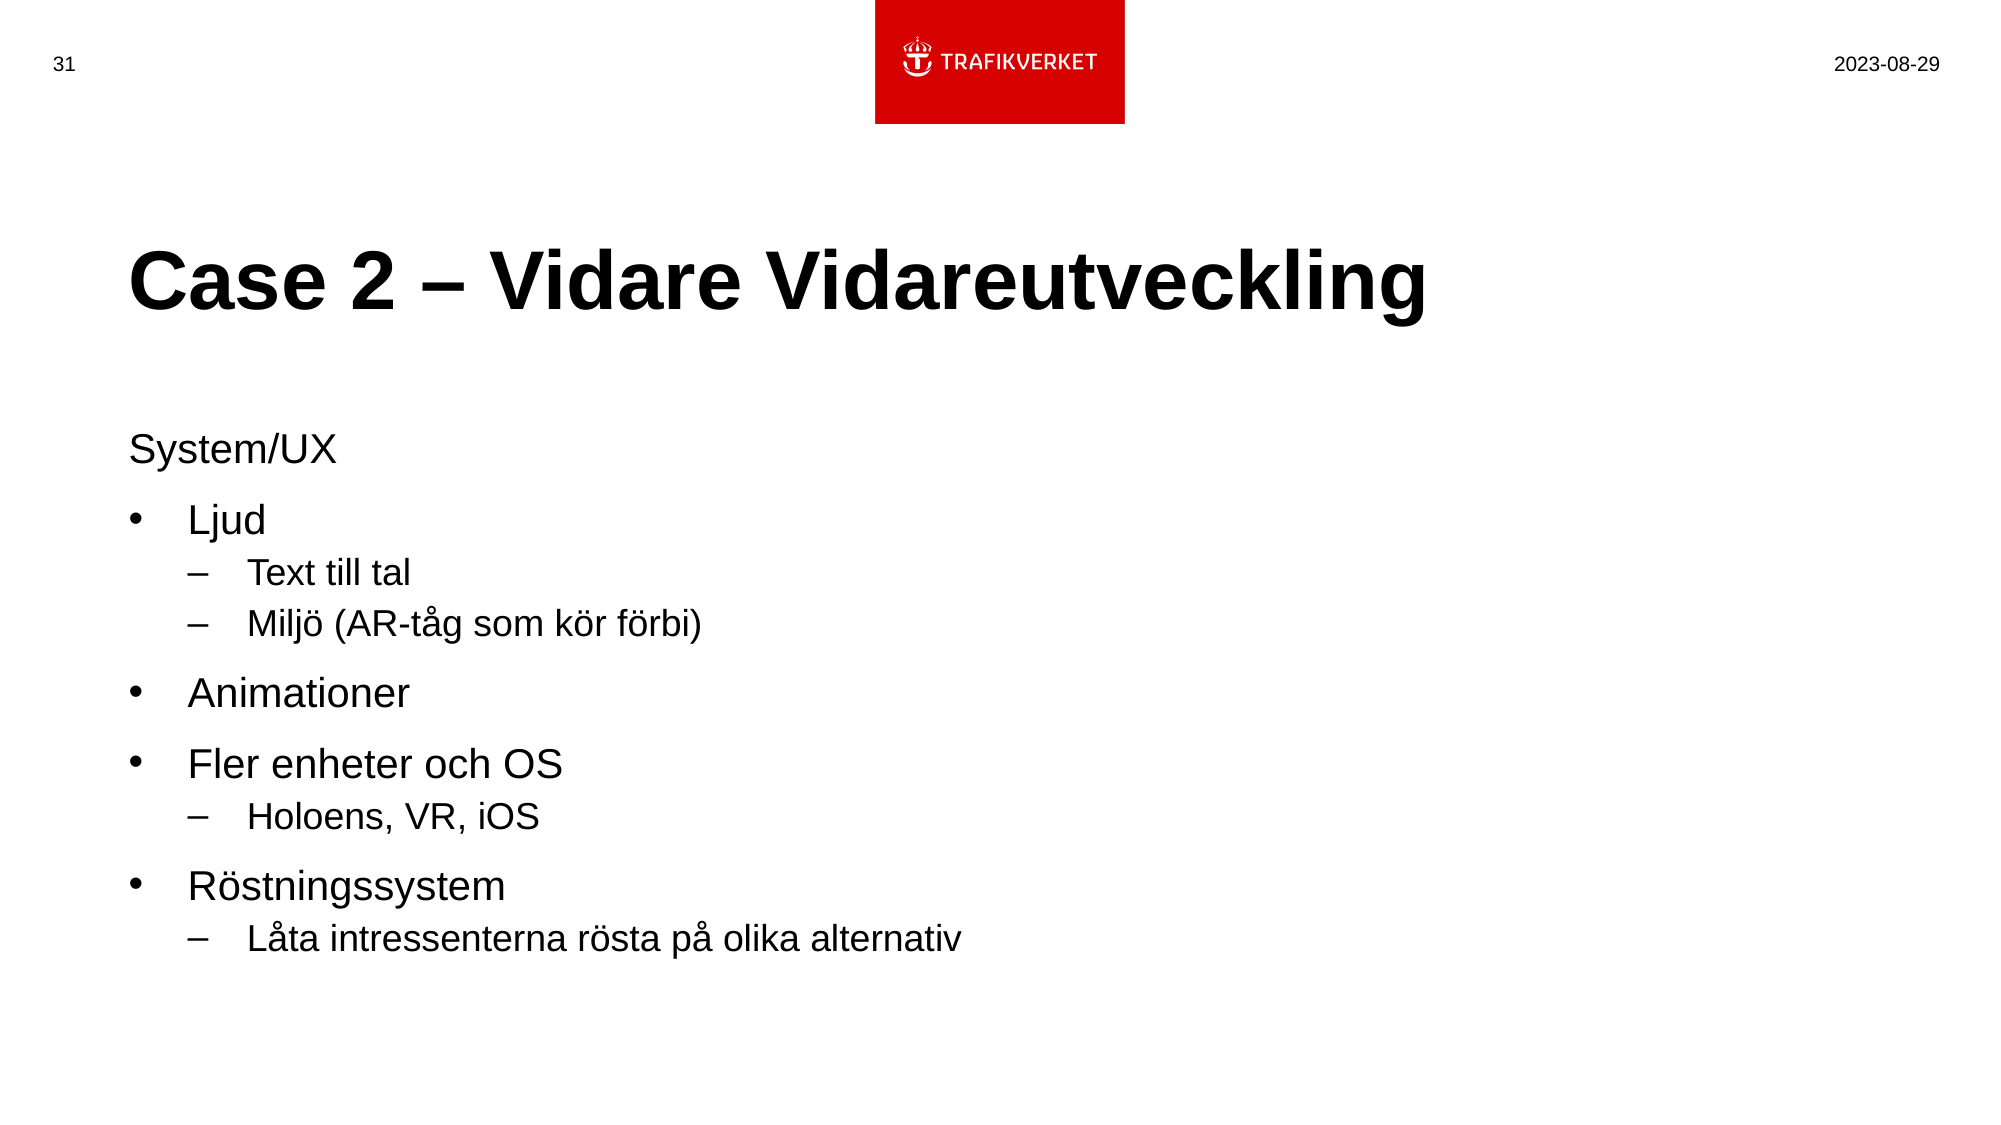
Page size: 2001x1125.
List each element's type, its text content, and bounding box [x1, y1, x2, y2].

list System/UX Ljud Text till tal Miljö (AR-tåg som kör förbi) Animationer Fler enheter och OS Holoens, VR, iOS Röstningssystem Låta intressenterna rösta på olika alternativ [113, 414, 1526, 995]
picture [875, 0, 1125, 124]
title Case 2 – Vidare Vidareutveckling [113, 208, 1886, 357]
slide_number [1665, 33, 1956, 93]
slide_number 31 [0, 33, 129, 93]
